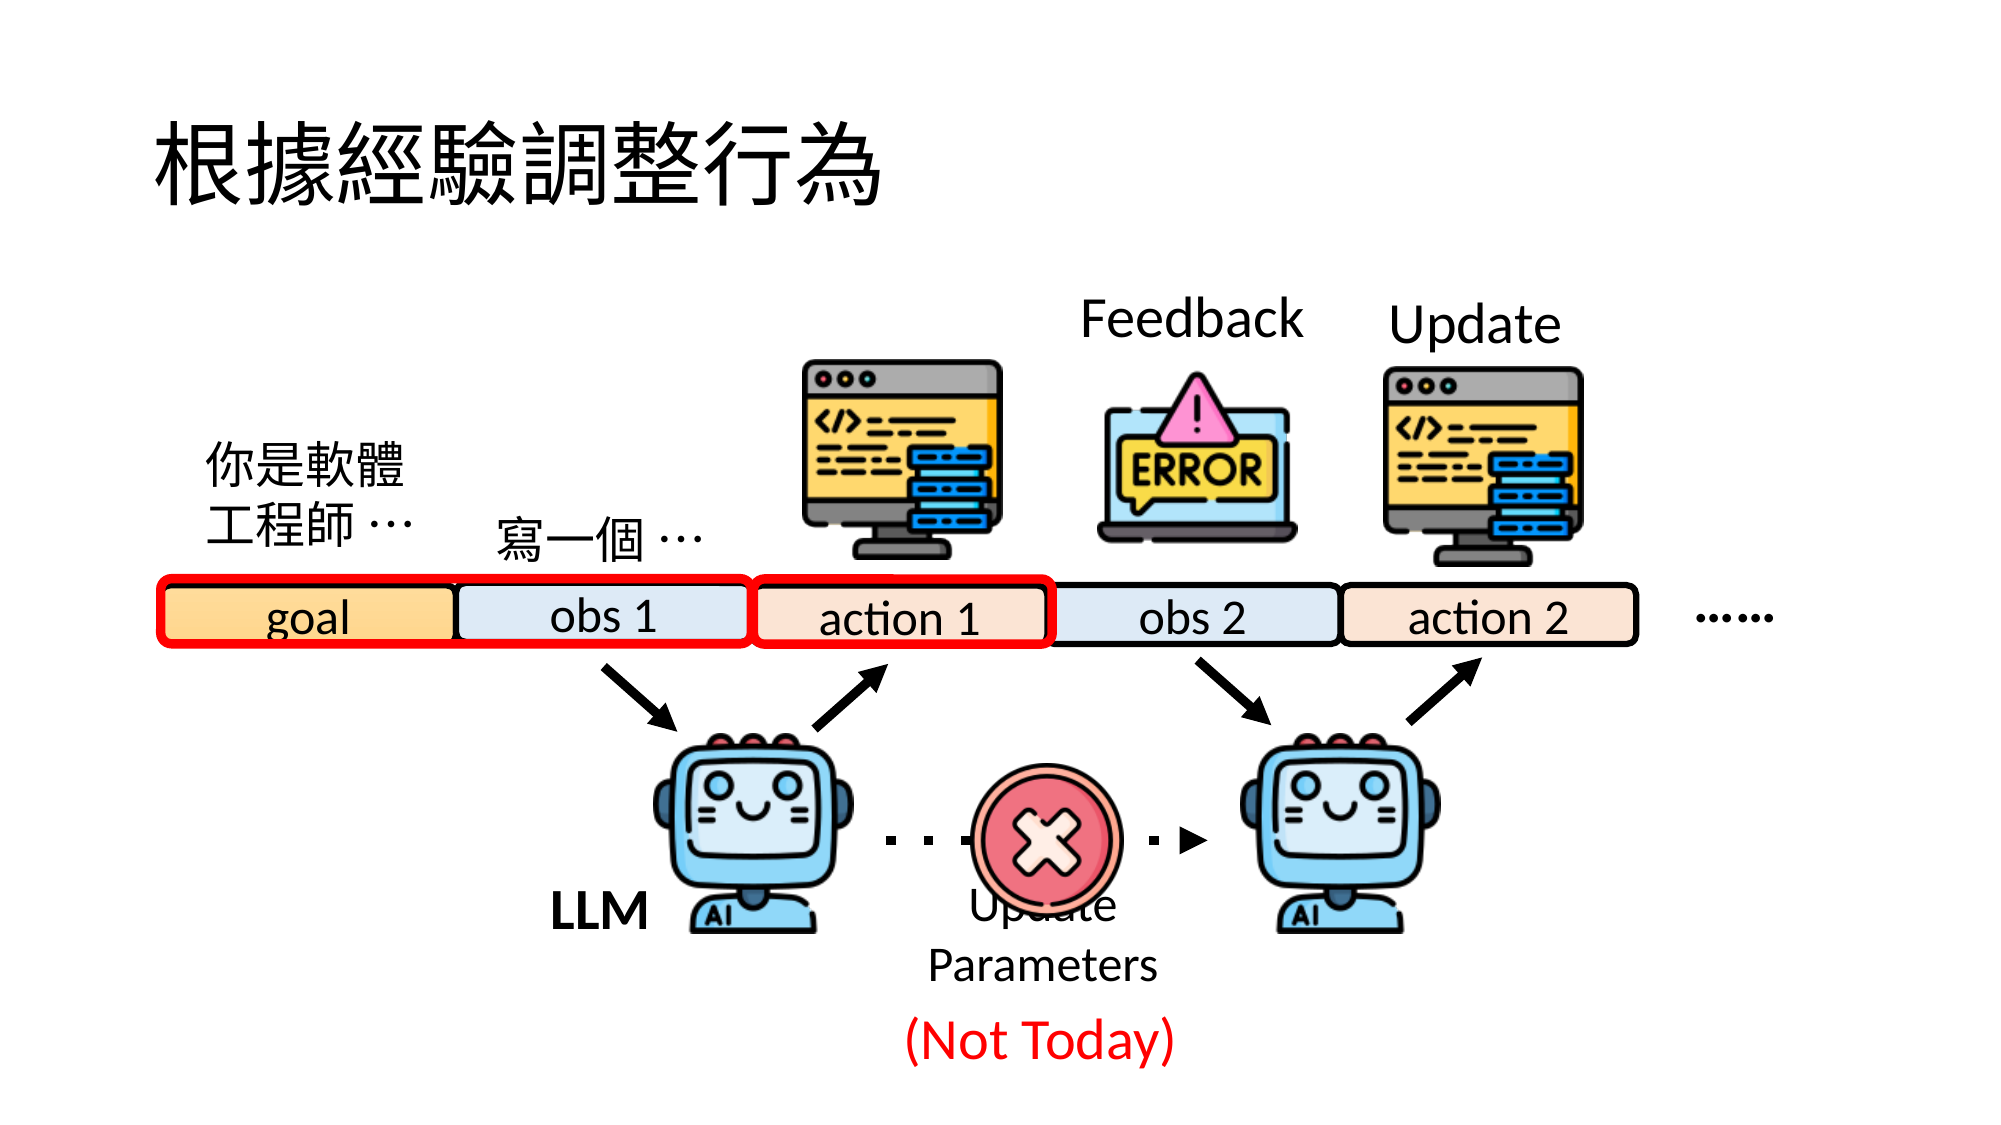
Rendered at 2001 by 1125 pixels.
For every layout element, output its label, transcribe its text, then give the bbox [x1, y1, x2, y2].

picture [653, 732, 854, 934]
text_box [603, 666, 678, 732]
title 根據經驗調整行為 [137, 59, 1863, 278]
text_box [814, 663, 889, 730]
picture [1239, 732, 1441, 934]
picture [1383, 366, 1584, 567]
picture [1097, 357, 1298, 558]
text_box obs 2 [1048, 585, 1341, 645]
picture [802, 359, 1003, 560]
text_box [1197, 659, 1272, 726]
picture [969, 763, 1125, 918]
text_box Update [1357, 277, 1607, 363]
text_box 寫一個 … [480, 501, 735, 577]
text_box action 2 [1340, 585, 1637, 645]
text_box [753, 578, 1053, 645]
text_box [1408, 657, 1483, 723]
text_box [160, 578, 752, 644]
text_box (Not Today) [842, 994, 1252, 1080]
text_box 你是軟體工程師 … [190, 426, 445, 561]
text_box Feedback [1026, 271, 1359, 357]
text_box Update Parameters [886, 863, 1200, 994]
text_box …… [1678, 556, 1926, 642]
text_box LLM [334, 863, 667, 949]
